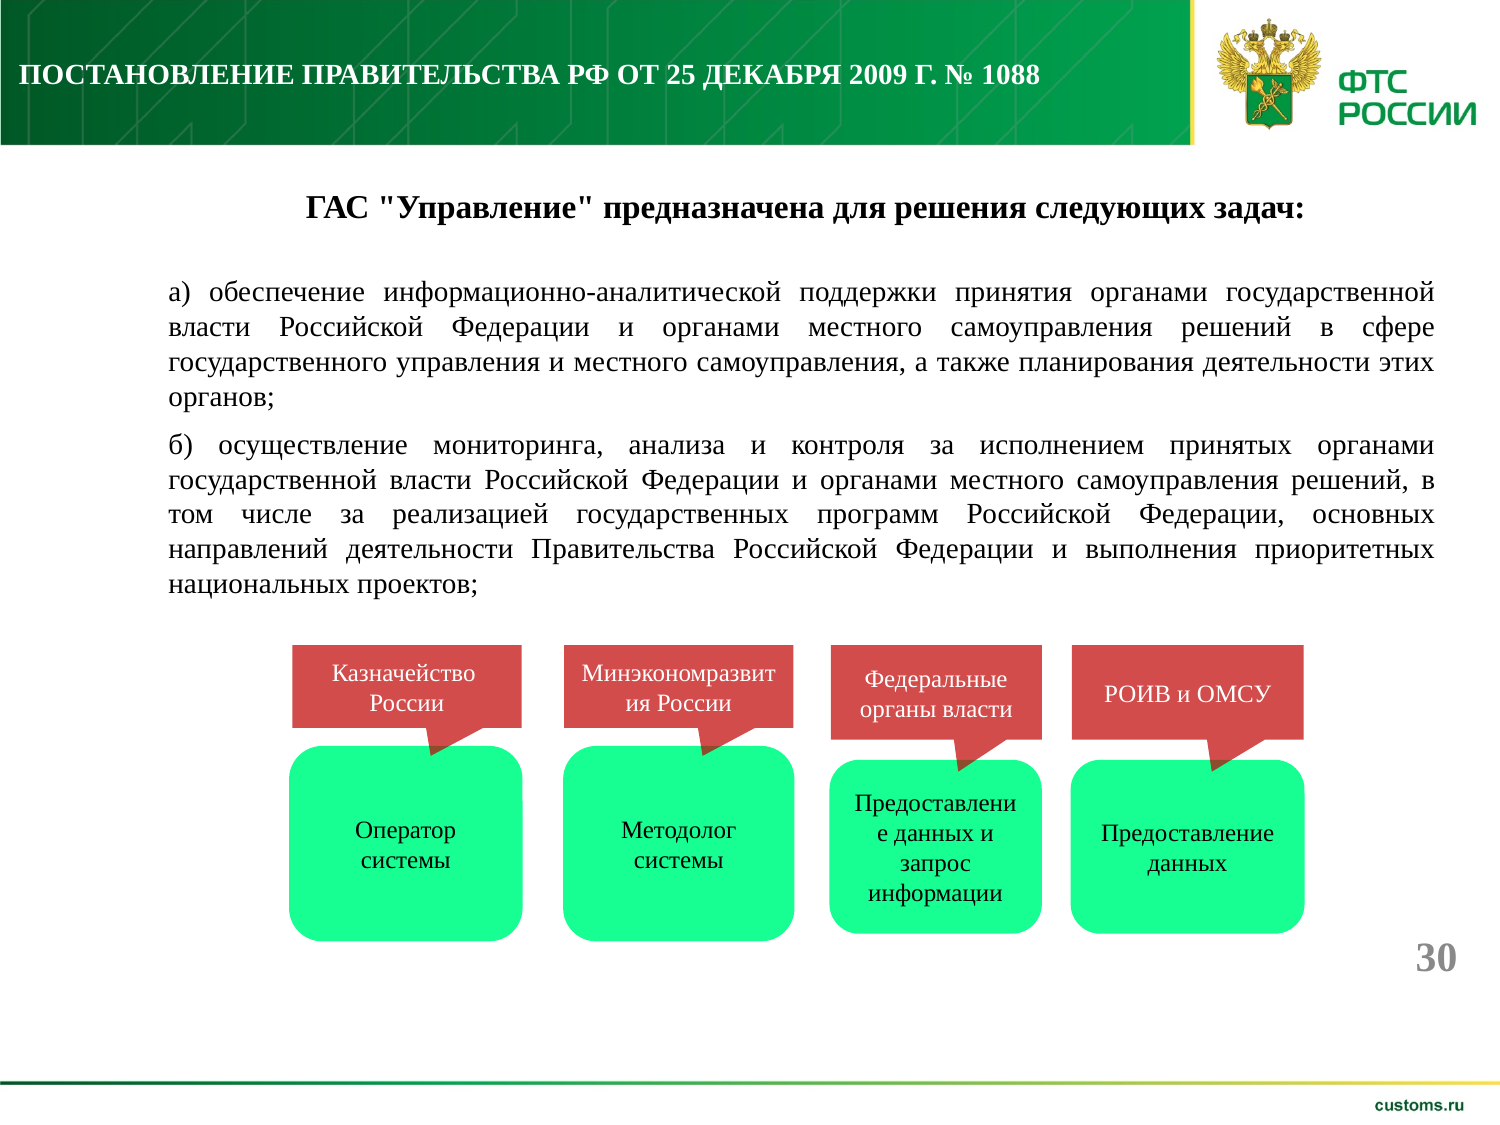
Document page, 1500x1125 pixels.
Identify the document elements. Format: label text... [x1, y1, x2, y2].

text_box ПОСТАНОВЛЕНИЕ ПРАВИТЕЛЬСТВА РФ ОТ 25 ДЕКАБРЯ 2009 Г. № 1088 [4, 0, 1328, 157]
text_box Федеральные органы власти [830, 655, 1043, 773]
text_box ГАС "Управление" предназначена для решения следующих задач: а) обеспечение информационно-аналитической поддержки принятия органами государственной власти Российской Федерации и органами местного самоуправления решений в сфере государственного управления и местного самоуправления, а также планирования деятельности этих органов; б) осуществление мониторинга, анализа и контроля за исполнением принятых органами государственной власти Российской Федерации и органами местного самоуправления решений, в том числе за реализацией государственных программ Российской Федерации, основных направлений деятельности Правительства Российской Федерации и выполнения приоритетных национальных проектов; [153, 177, 1452, 655]
text_box Минэкономразвития России [563, 655, 794, 757]
text_box РОИВ и ОМСУ [1071, 655, 1305, 773]
text_box Методолог системы [563, 745, 795, 942]
text_box Предоставление данных и запрос информации [829, 759, 1042, 934]
text_box Предоставление данных [1070, 759, 1305, 934]
slide_number 30 [1373, 924, 1500, 985]
text_box Оператор системы [289, 745, 523, 942]
text_box Казначейство России [291, 655, 523, 757]
picture [0, 0, 1500, 1125]
